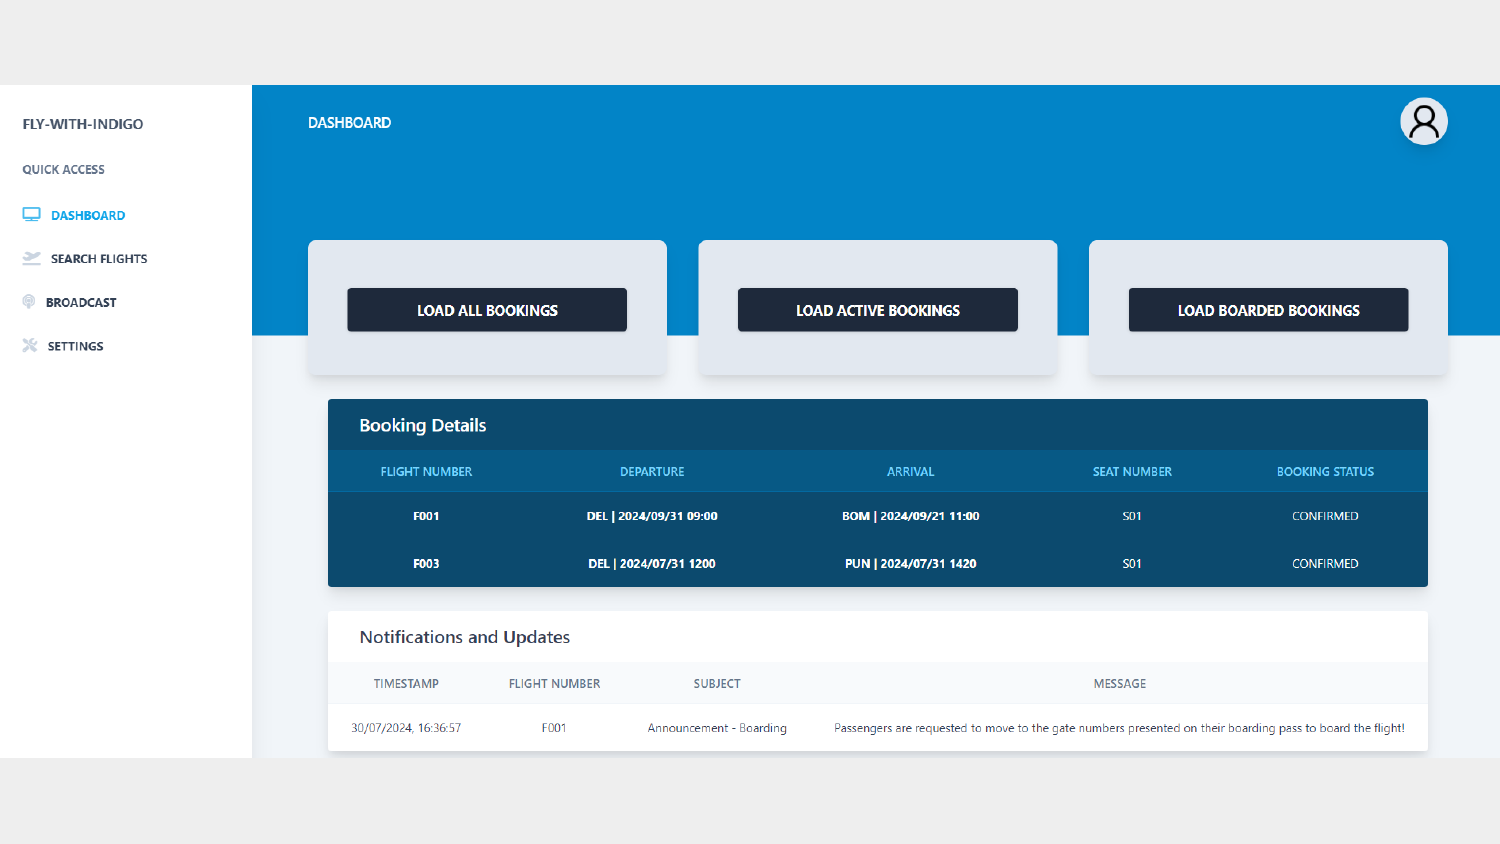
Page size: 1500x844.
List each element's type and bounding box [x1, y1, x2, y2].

picture [378, 118, 384, 127]
picture [0, 85, 1500, 759]
picture [1401, 98, 1447, 144]
